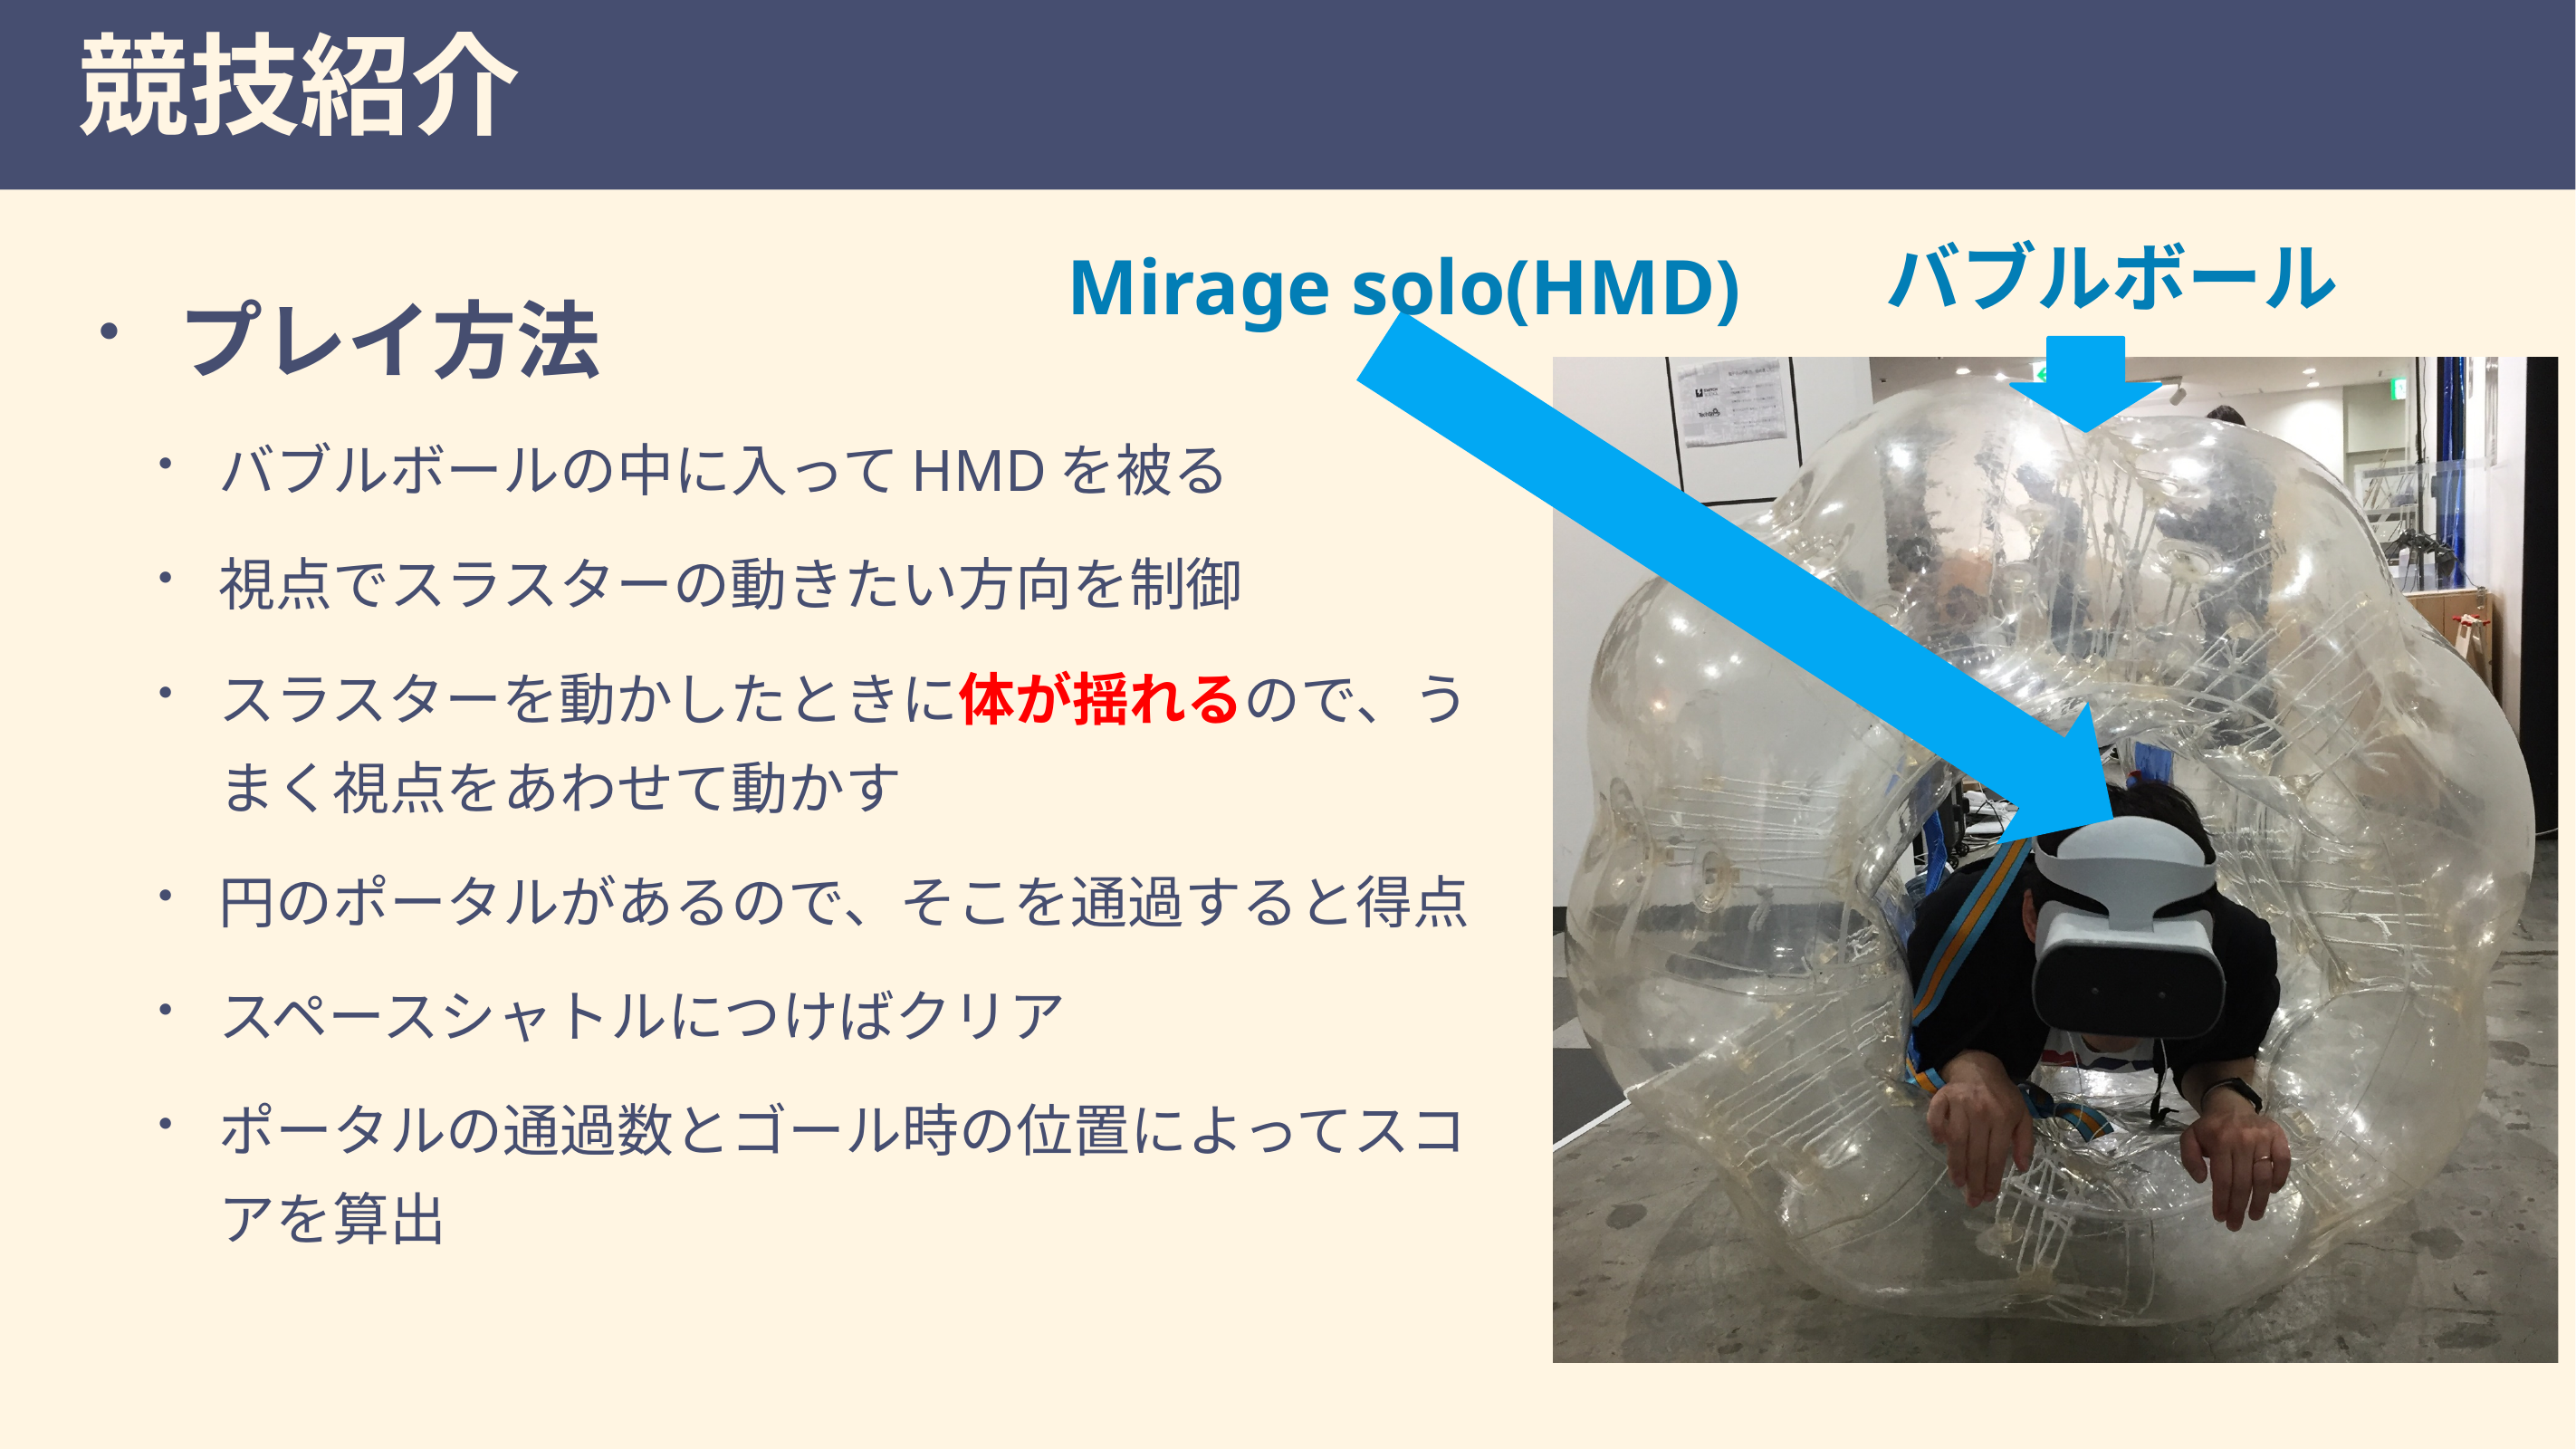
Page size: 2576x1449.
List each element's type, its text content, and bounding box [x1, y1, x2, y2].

text_box Mirage solo(HMD) [1059, 231, 1749, 338]
text_box バブルボール [1878, 222, 2346, 328]
text_box [2046, 335, 2126, 350]
text_box プレイ方法 バブルボールの中に入ってHMDを被る 視点でスラスターの動きたい方向を制御 スラスターを動かしたときに体が揺れるので、うまく視点をあわせて動かす 円のポータルがあるので、そこを通過すると得点 スペースシャトルにつけばクリア ポータルの通過数とゴール時の位置によってスコアを算出 [91, 249, 1491, 1348]
title 競技紹介 [0, 0, 2576, 190]
picture [1552, 356, 2559, 1363]
text_box [1491, 372, 1547, 499]
